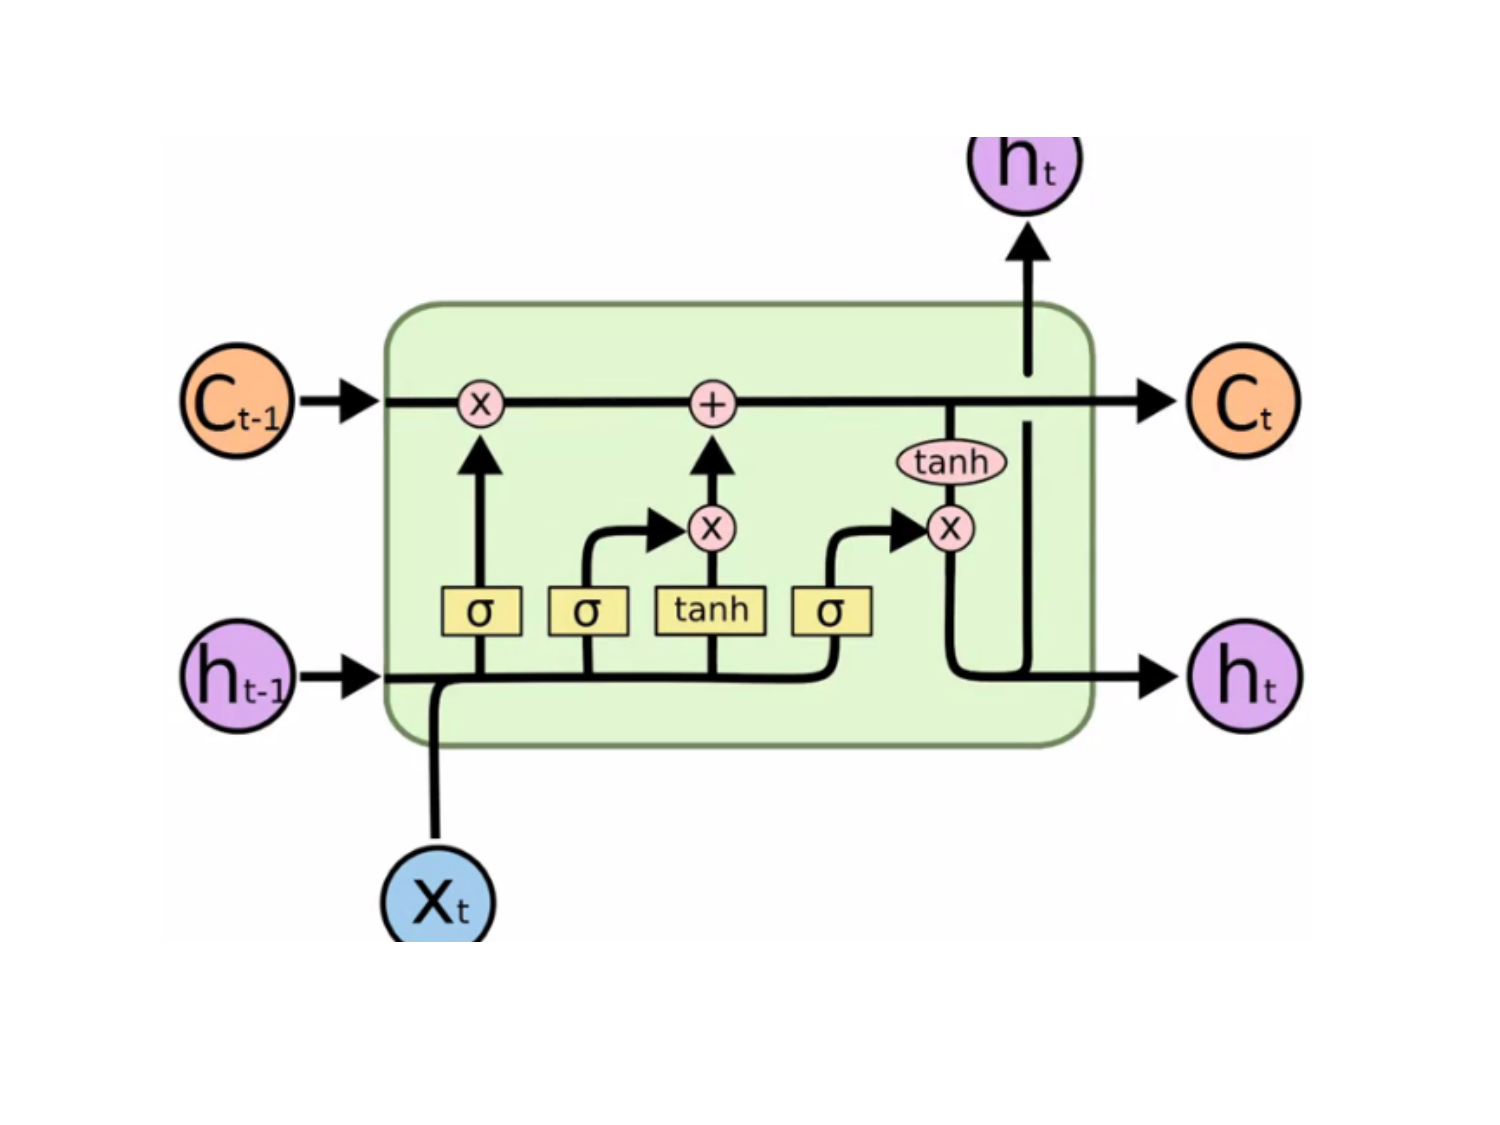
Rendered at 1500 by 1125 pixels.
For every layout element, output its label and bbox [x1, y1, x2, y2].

picture [162, 137, 1313, 942]
